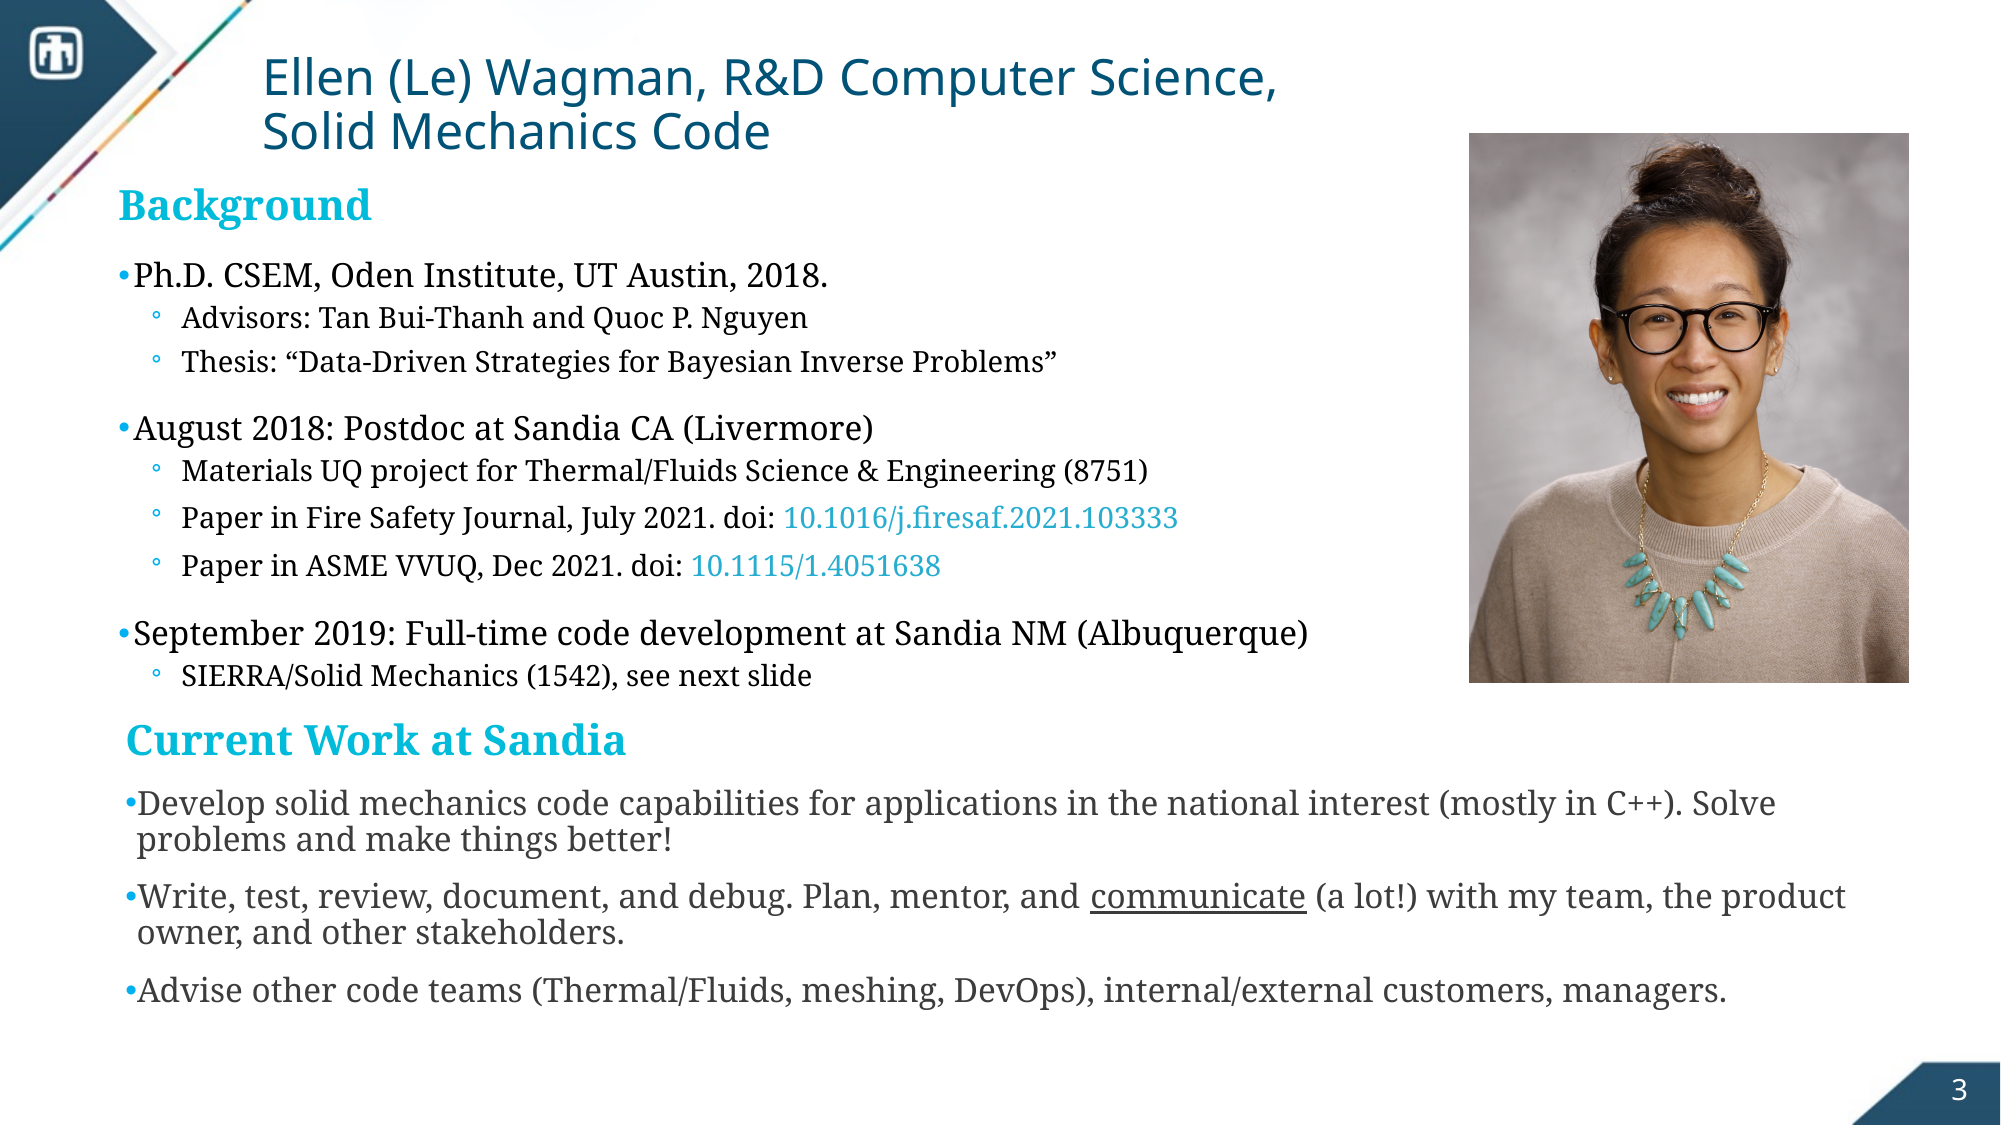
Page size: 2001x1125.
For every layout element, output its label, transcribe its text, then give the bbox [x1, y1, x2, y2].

slide_number 3 [1919, 1061, 2000, 1122]
text_box Background Ph.D. CSEM, Oden Institute, UT Austin, 2018. Advisors: Tan Bui-Thanh and Quoc P. Nguyen Thesis: “Data-Driven Strategies for Bayesian Inverse Problems” August 2018: Postdoc at Sandia CA (Livermore) Materials UQ project for Thermal/Fluids Science & Engineering (8751) Paper in Fire Safety Journal, July 2021. doi: 10.1016/j.firesaf.2021.103333 Paper in ASME VVUQ, Dec 2021. doi: 10.1115/1.4051638 September 2019: Full-time code development at Sandia NM (Albuquerque) SIERRA/Solid Mechanics (1542), see next slide [103, 177, 1546, 701]
text_box Current Work at Sandia Develop solid mechanics code capabilities for applications in the national interest (mostly in C++). Solve problems and make things better! Write, test, review, document, and debug. Plan, mentor, and communicate (a lot!) with my team, the product owner, and other stakeholders. Advise other code teams (Thermal/Fluids, meshing, DevOps), internal/external customers, managers. [125, 709, 1931, 1053]
title Ellen (Le) Wagman, R&D Computer Science, Solid Mechanics Code [262, 42, 1919, 170]
picture [0, 0, 2001, 1125]
